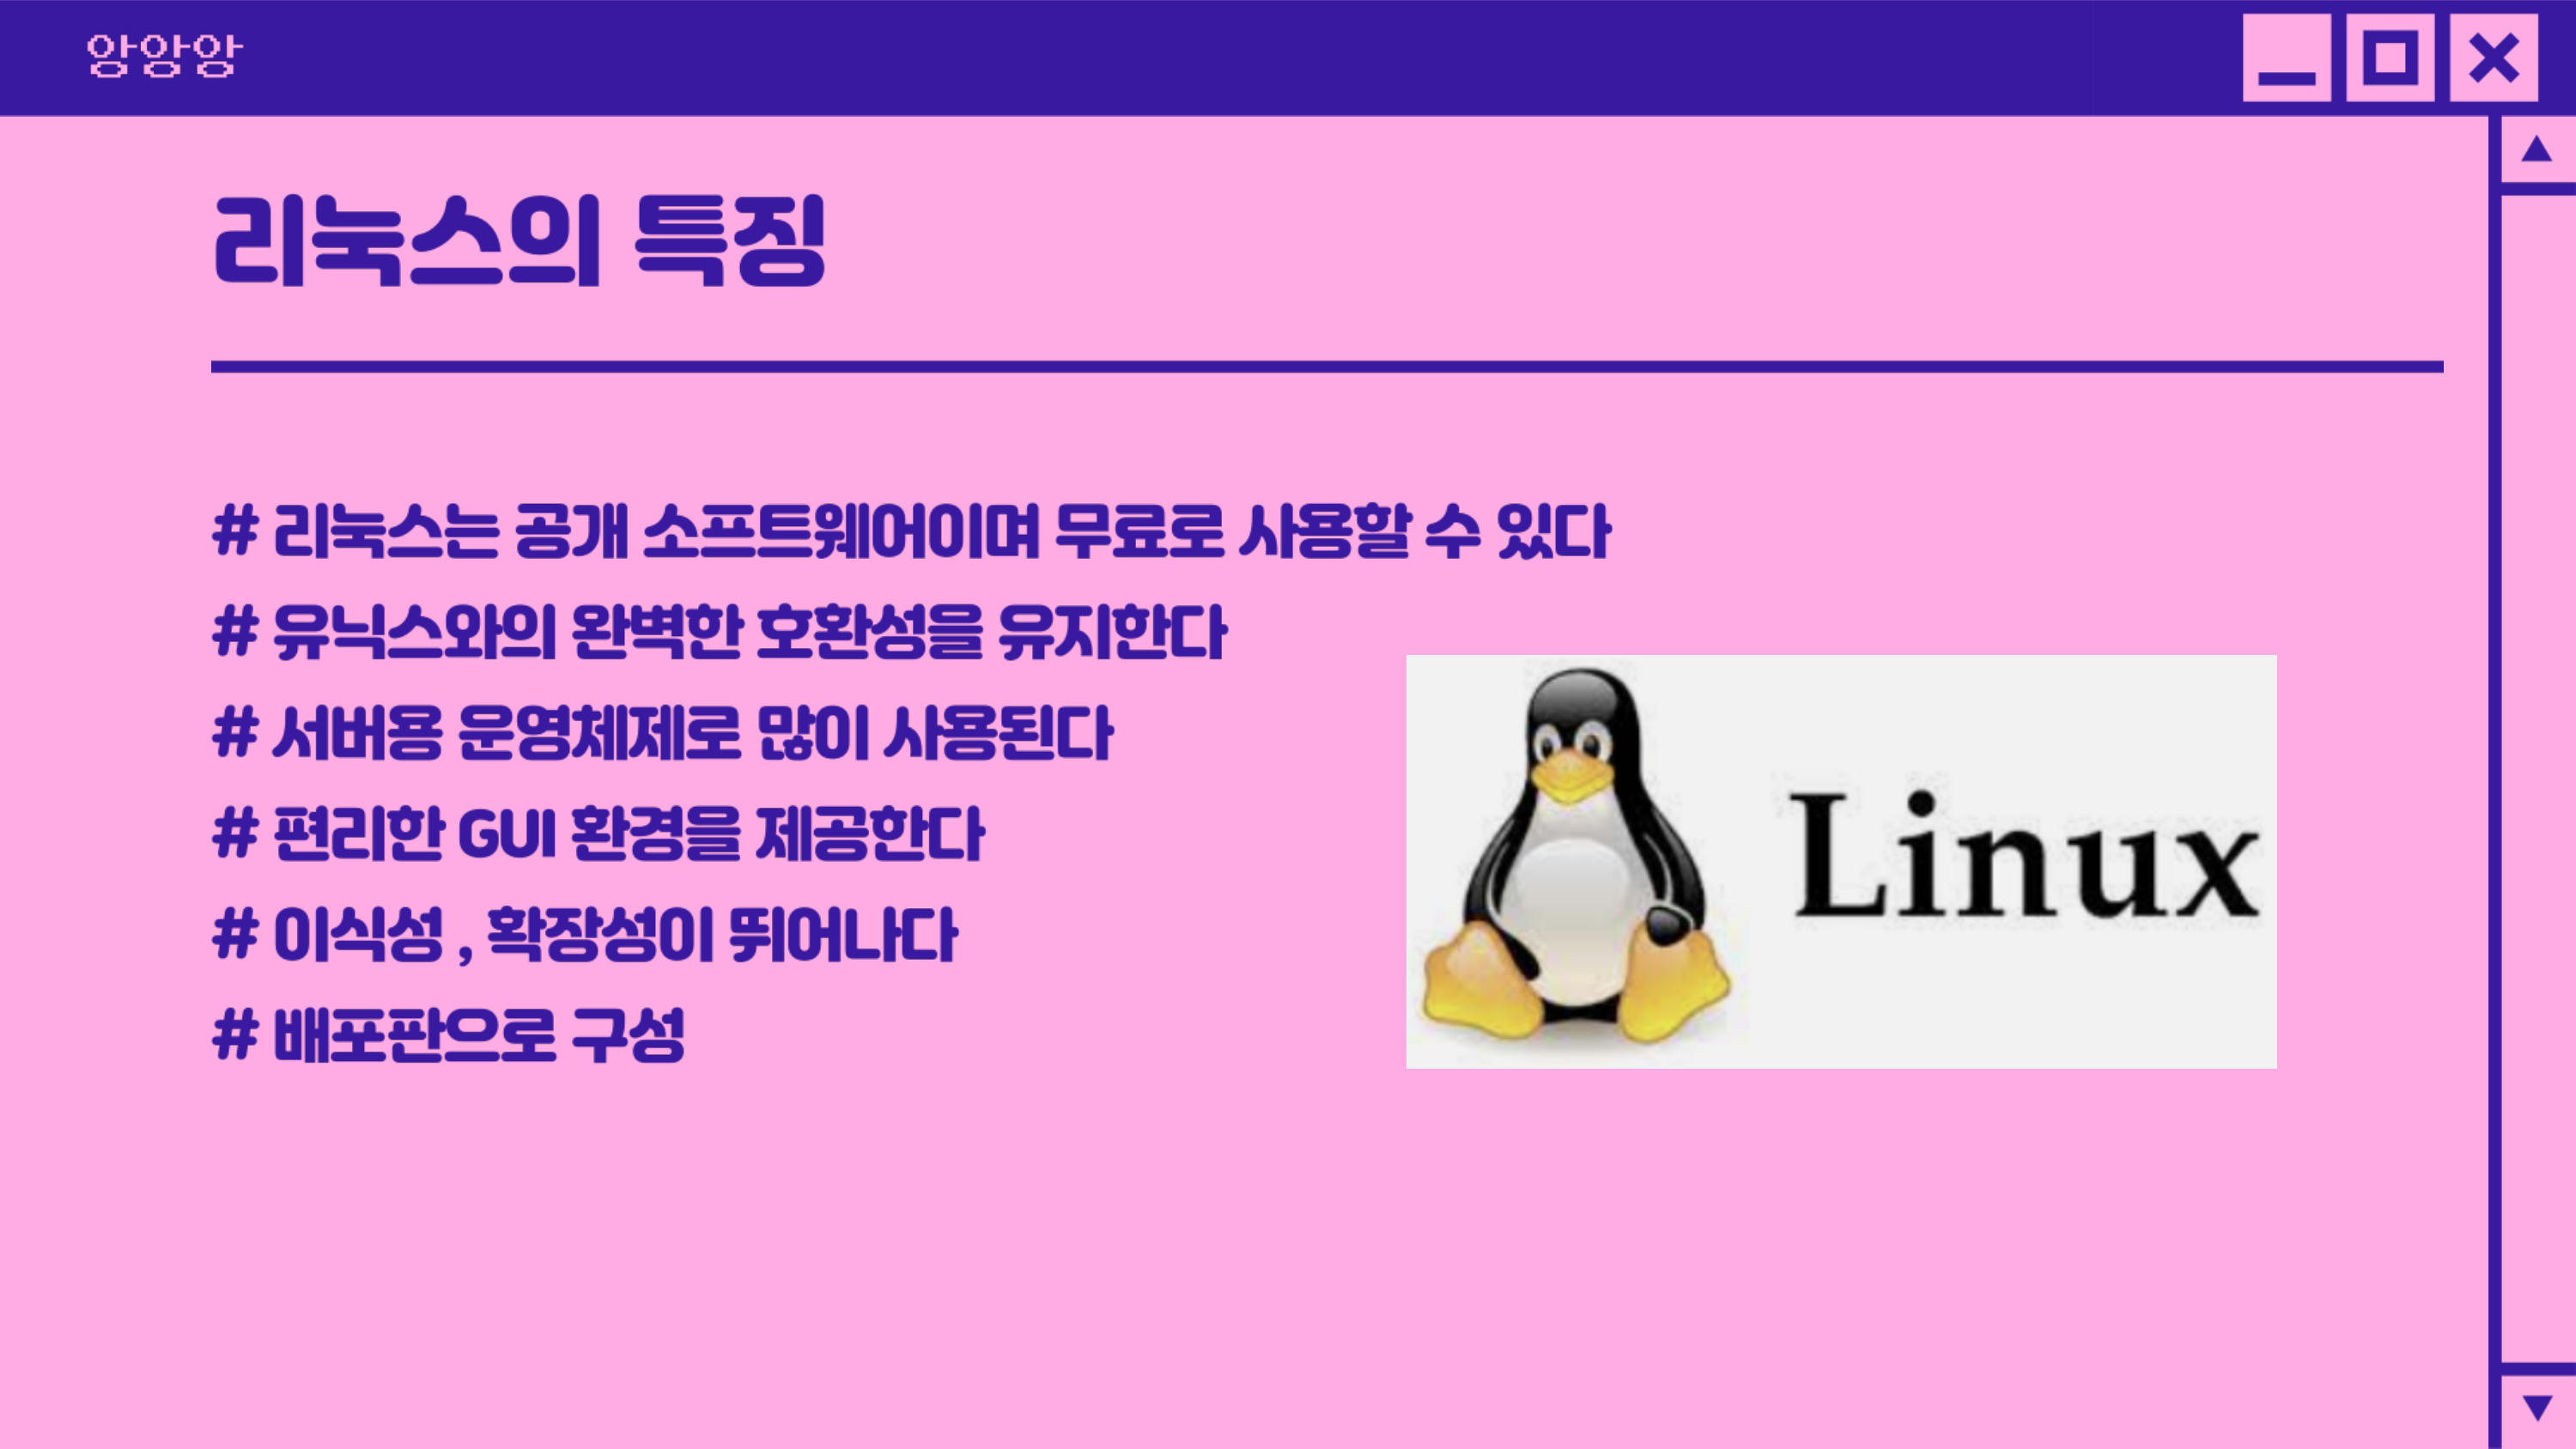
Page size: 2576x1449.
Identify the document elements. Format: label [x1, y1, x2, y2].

text_box [2488, 127, 2576, 1449]
text_box [0, 0, 2576, 118]
picture [76, 12, 270, 102]
picture [200, 482, 1642, 1091]
text_box [1406, 655, 2277, 1070]
picture [196, 159, 872, 332]
text_box [210, 343, 2445, 391]
